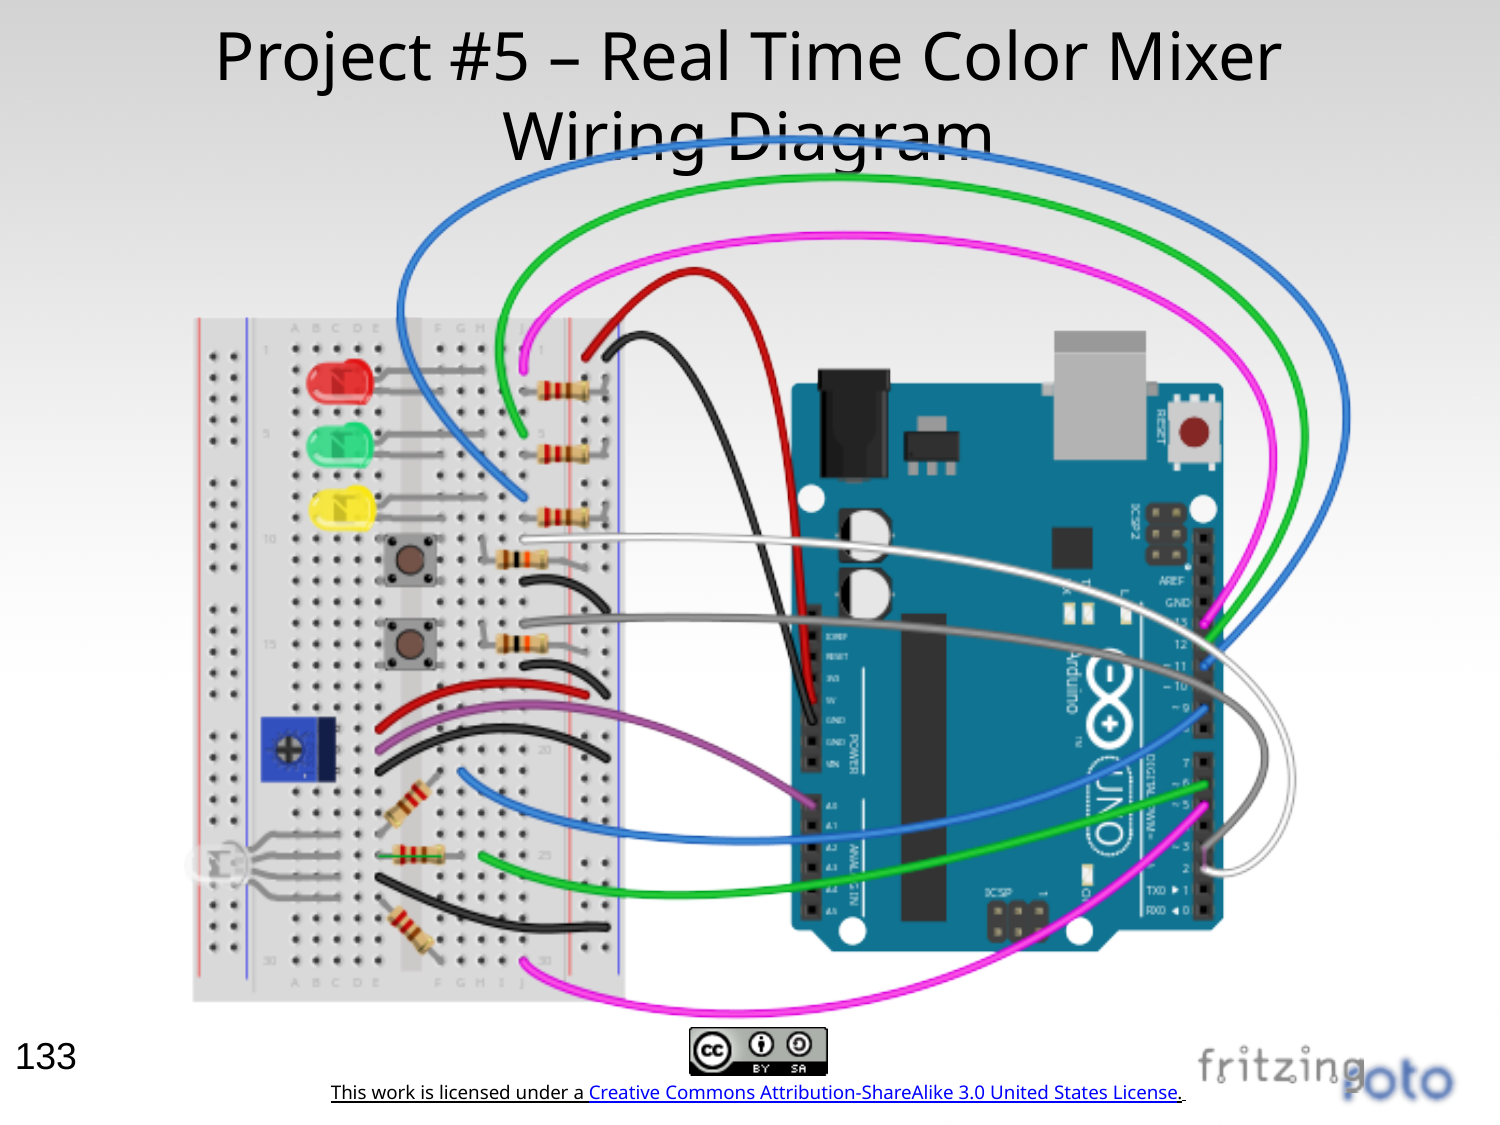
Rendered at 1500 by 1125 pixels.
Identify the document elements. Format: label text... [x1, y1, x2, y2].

picture [0, 0, 1500, 1125]
title Project #5 – Real Time Color Mixer Wiring Diagram [112, 0, 1388, 188]
